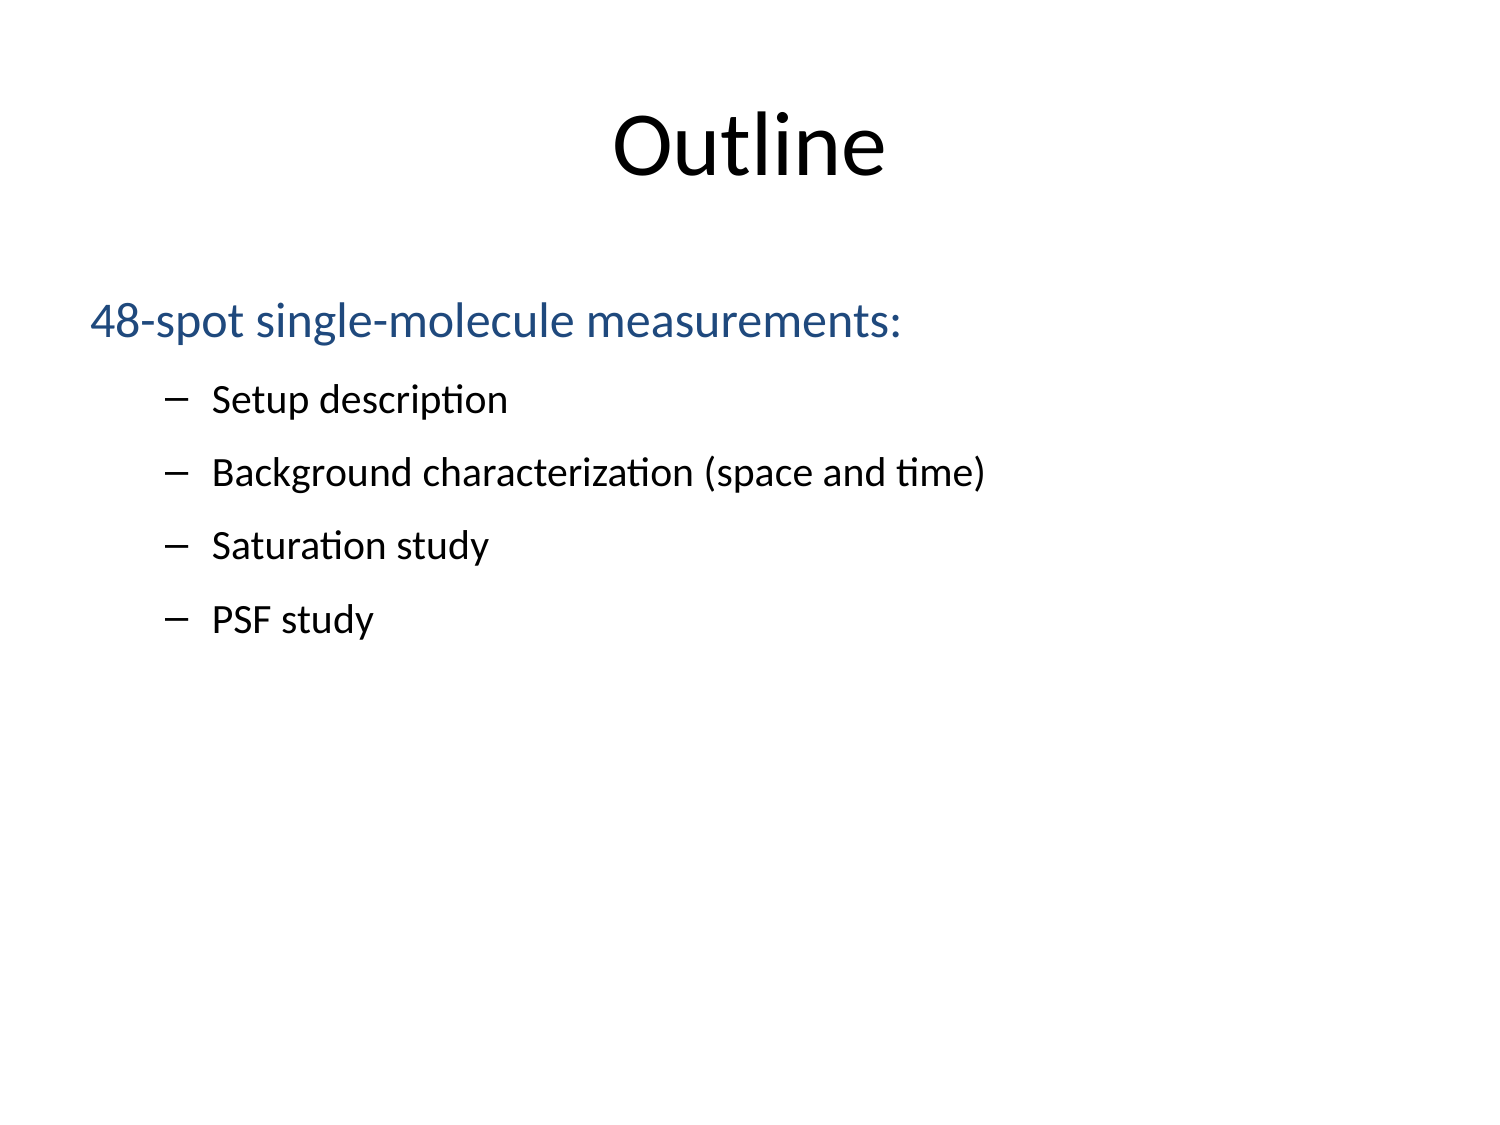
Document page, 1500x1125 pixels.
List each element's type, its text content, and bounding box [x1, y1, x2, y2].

title Outline [75, 45, 1425, 233]
list 48-spot single-molecule measurements: Setup description Background characterization (space and time) Saturation study PSF study [75, 262, 1425, 1005]
